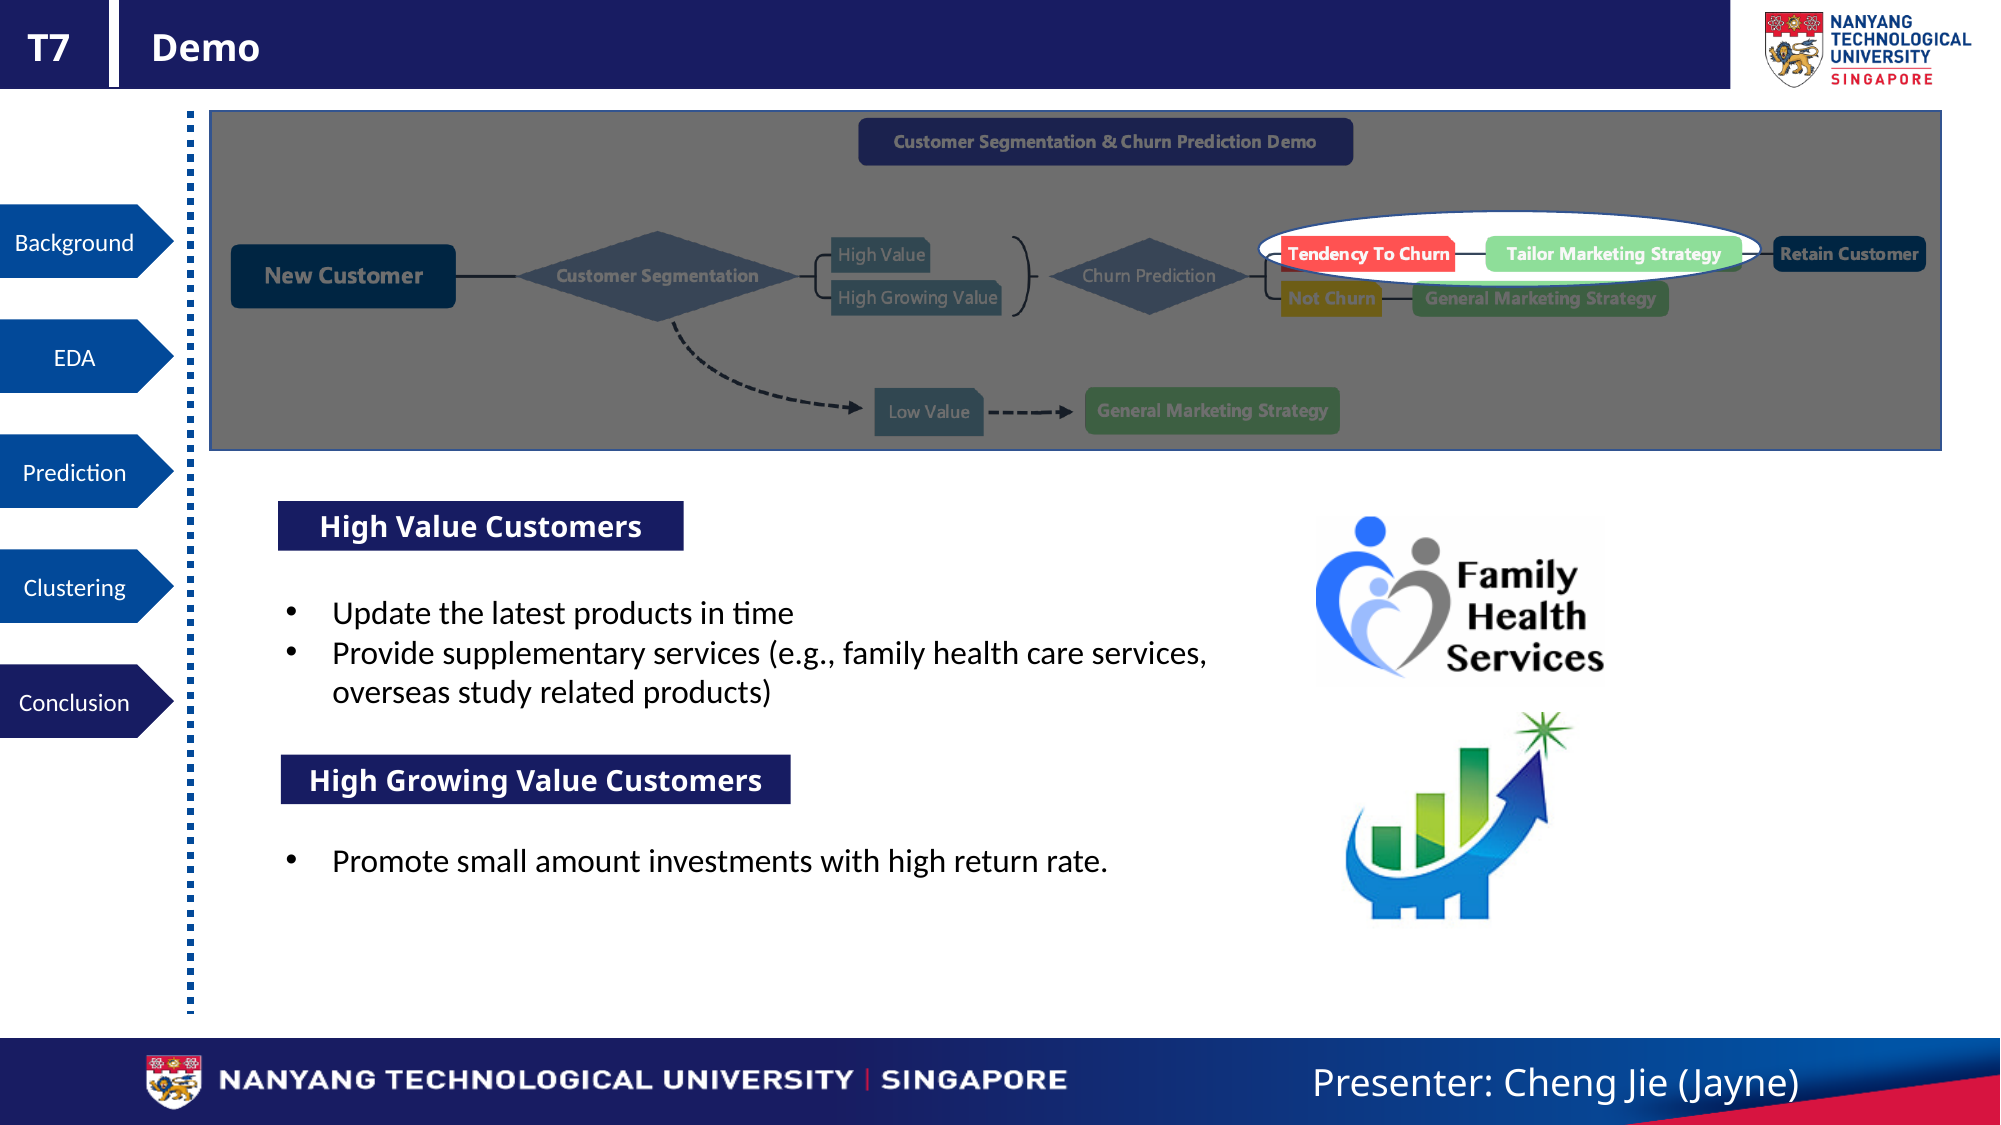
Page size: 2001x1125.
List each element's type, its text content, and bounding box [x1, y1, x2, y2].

text_box Promote small amount investments with high return rate. [270, 831, 1156, 887]
text_box High Growing Value Customers [280, 754, 791, 805]
picture [0, 1037, 2000, 1125]
text_box Prediction [0, 432, 178, 511]
picture [1179, 495, 1742, 979]
text_box Background [0, 202, 178, 281]
text_box Clustering [0, 547, 178, 626]
text_box Update the latest products in time Provide supplementary services (e.g., family health care services, overseas study related products) [270, 583, 1308, 718]
text_box EDA [0, 317, 178, 396]
picture [0, 0, 1977, 464]
text_box Conclusion [0, 662, 178, 741]
text_box High Value Customers [278, 501, 684, 551]
